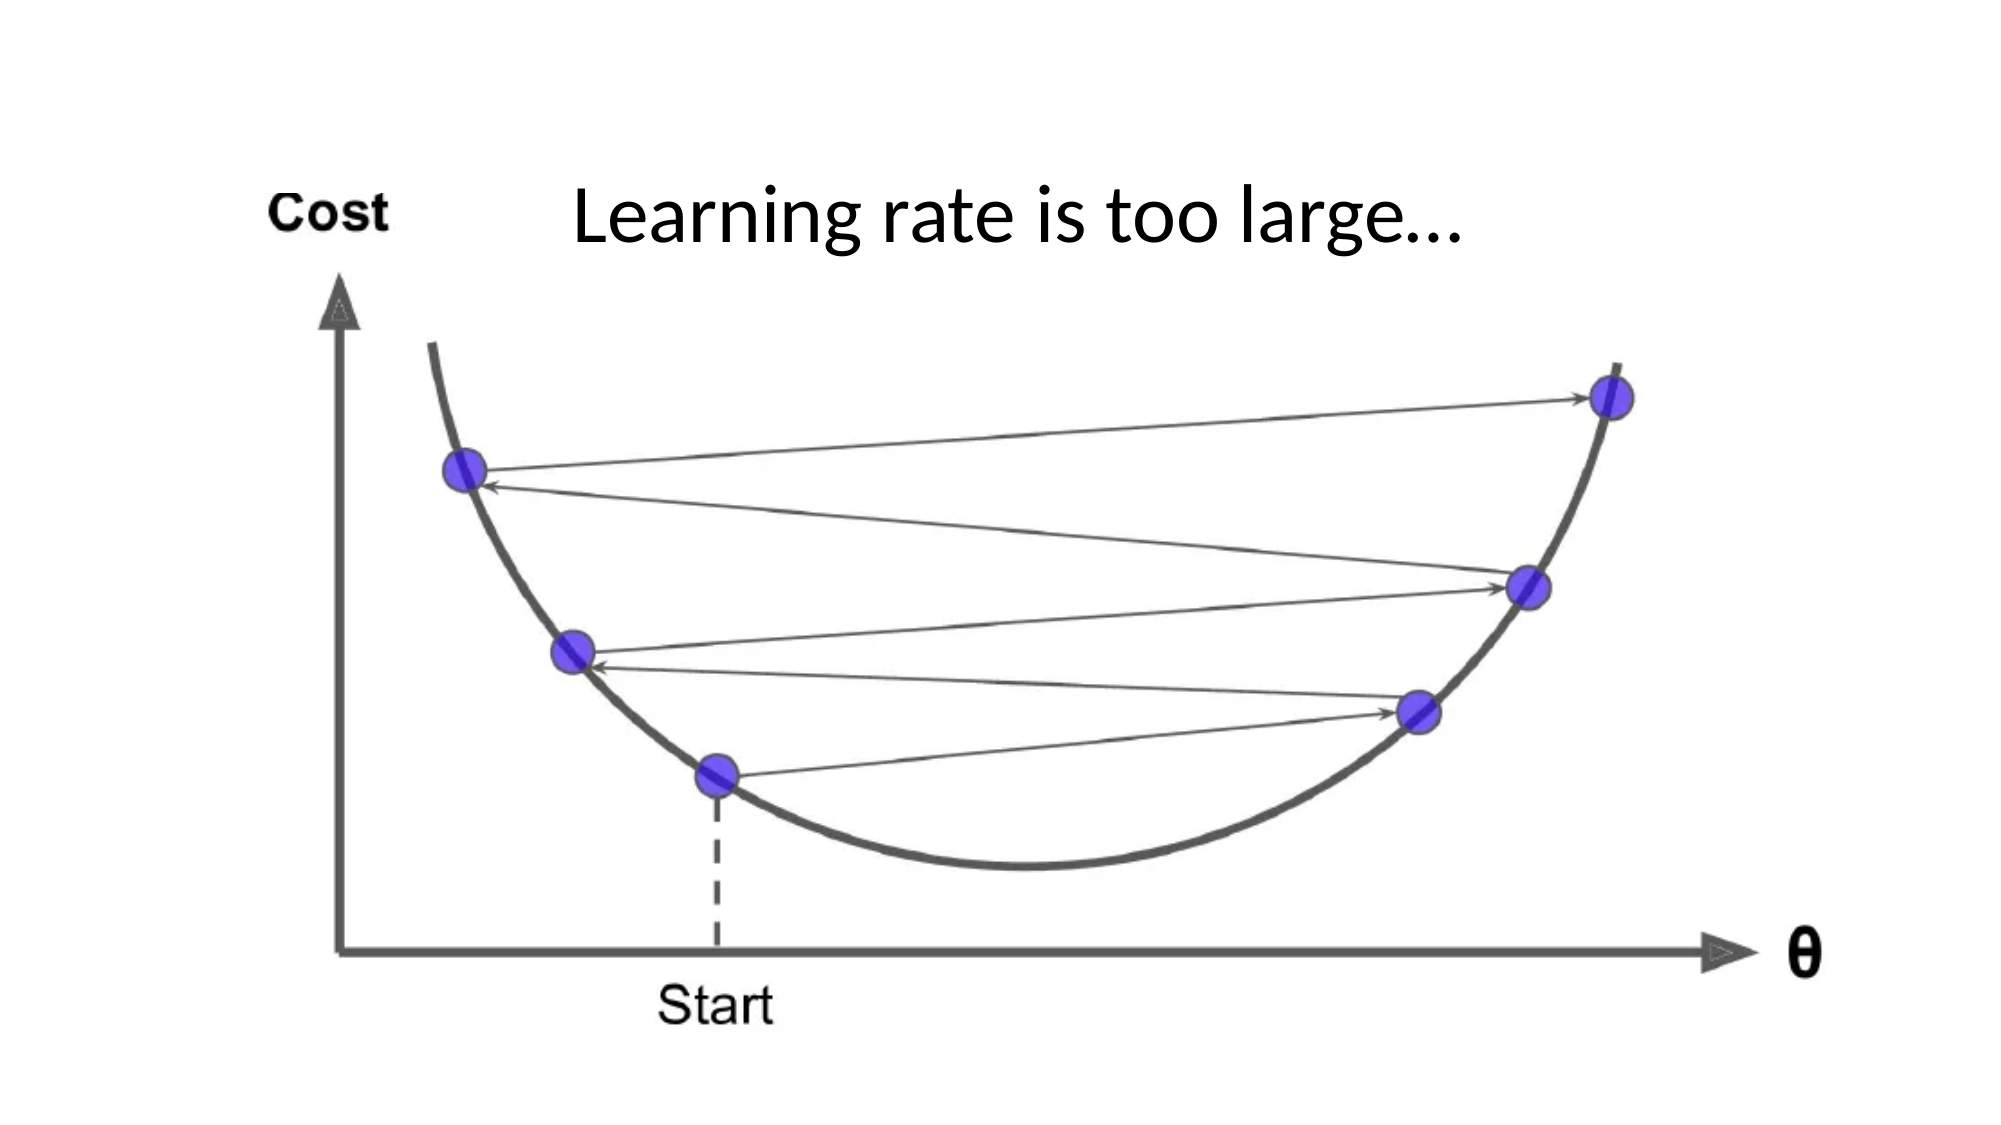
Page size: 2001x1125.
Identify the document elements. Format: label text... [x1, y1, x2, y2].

text_box Learning rate is too large… [557, 151, 1558, 193]
picture [215, 193, 1829, 1041]
